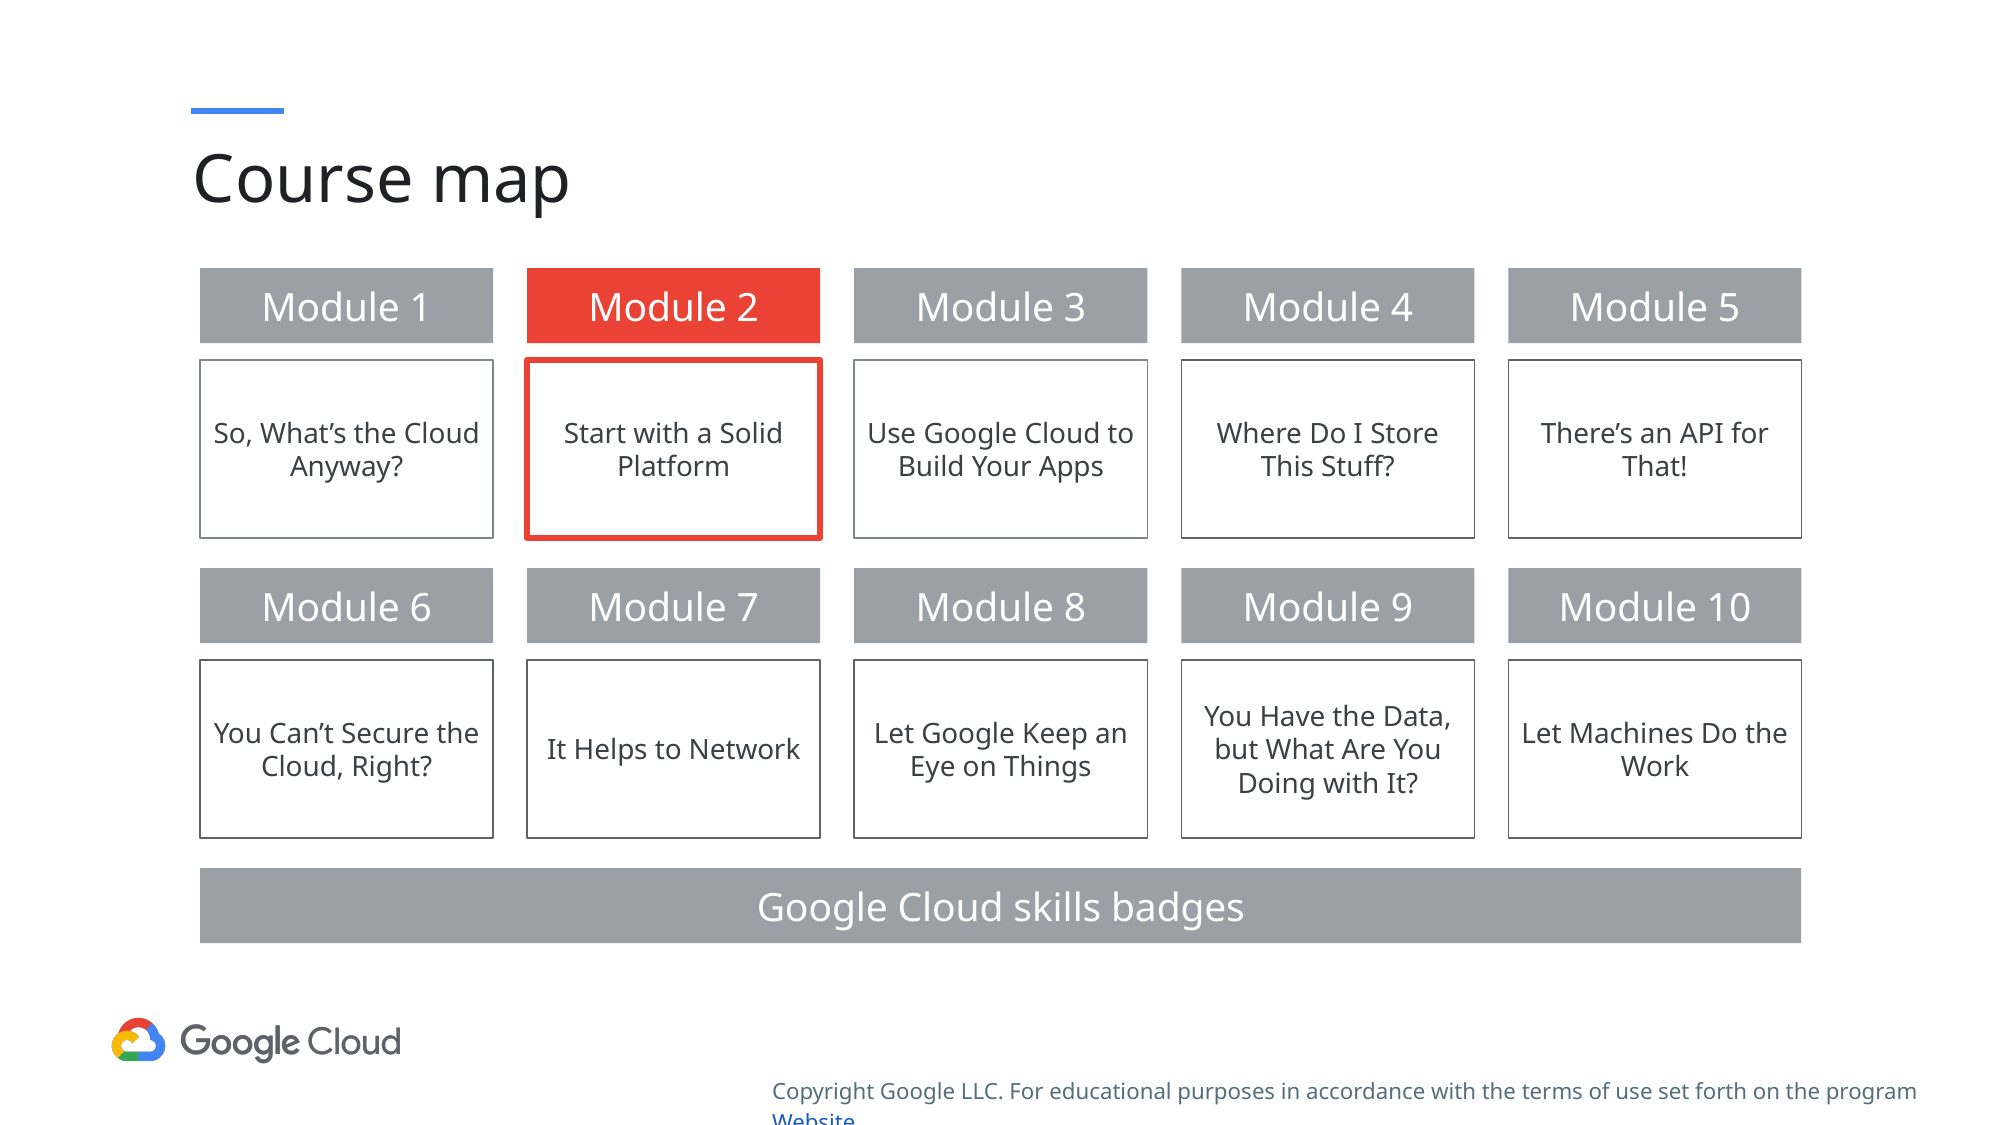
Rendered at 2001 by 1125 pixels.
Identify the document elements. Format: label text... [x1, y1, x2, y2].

text_box Where Do I Store This Stuff? [1181, 359, 1475, 538]
text_box Module 2 [527, 268, 821, 344]
text_box Module 8 [854, 568, 1148, 644]
text_box It Helps to Network [527, 659, 821, 838]
text_box You Can’t Secure the Cloud, Right? [200, 659, 494, 838]
text_box There’s an API for That! [1508, 359, 1802, 538]
text_box Let Google Keep an Eye on Things [854, 659, 1148, 838]
picture [110, 1012, 401, 1068]
text_box Module 4 [1181, 268, 1475, 344]
text_box You Have the Data, but What Are You Doing with It? [1181, 659, 1475, 838]
text_box Module 1 [200, 268, 494, 344]
text_box Module 9 [1181, 568, 1475, 644]
text_box Use Google Cloud to Build Your Apps [854, 359, 1148, 538]
text_box Module 3 [854, 268, 1148, 344]
text_box Google Cloud skills badges [200, 868, 1802, 944]
text_box Module 10 [1508, 568, 1802, 644]
text_box Copyright Google LLC. For educational purposes in accordance with the terms of use set forth on the program Website. [752, 1052, 1990, 1111]
text_box Start with a Solid Platform [527, 359, 821, 538]
text_box Module 5 [1508, 268, 1802, 344]
text_box Module 6 [200, 568, 494, 644]
text_box So, What’s the Cloud Anyway? [200, 359, 494, 538]
text_box Module 7 [527, 568, 821, 644]
title Course map [182, 126, 1799, 251]
text_box Let Machines Do the Work [1508, 659, 1802, 838]
